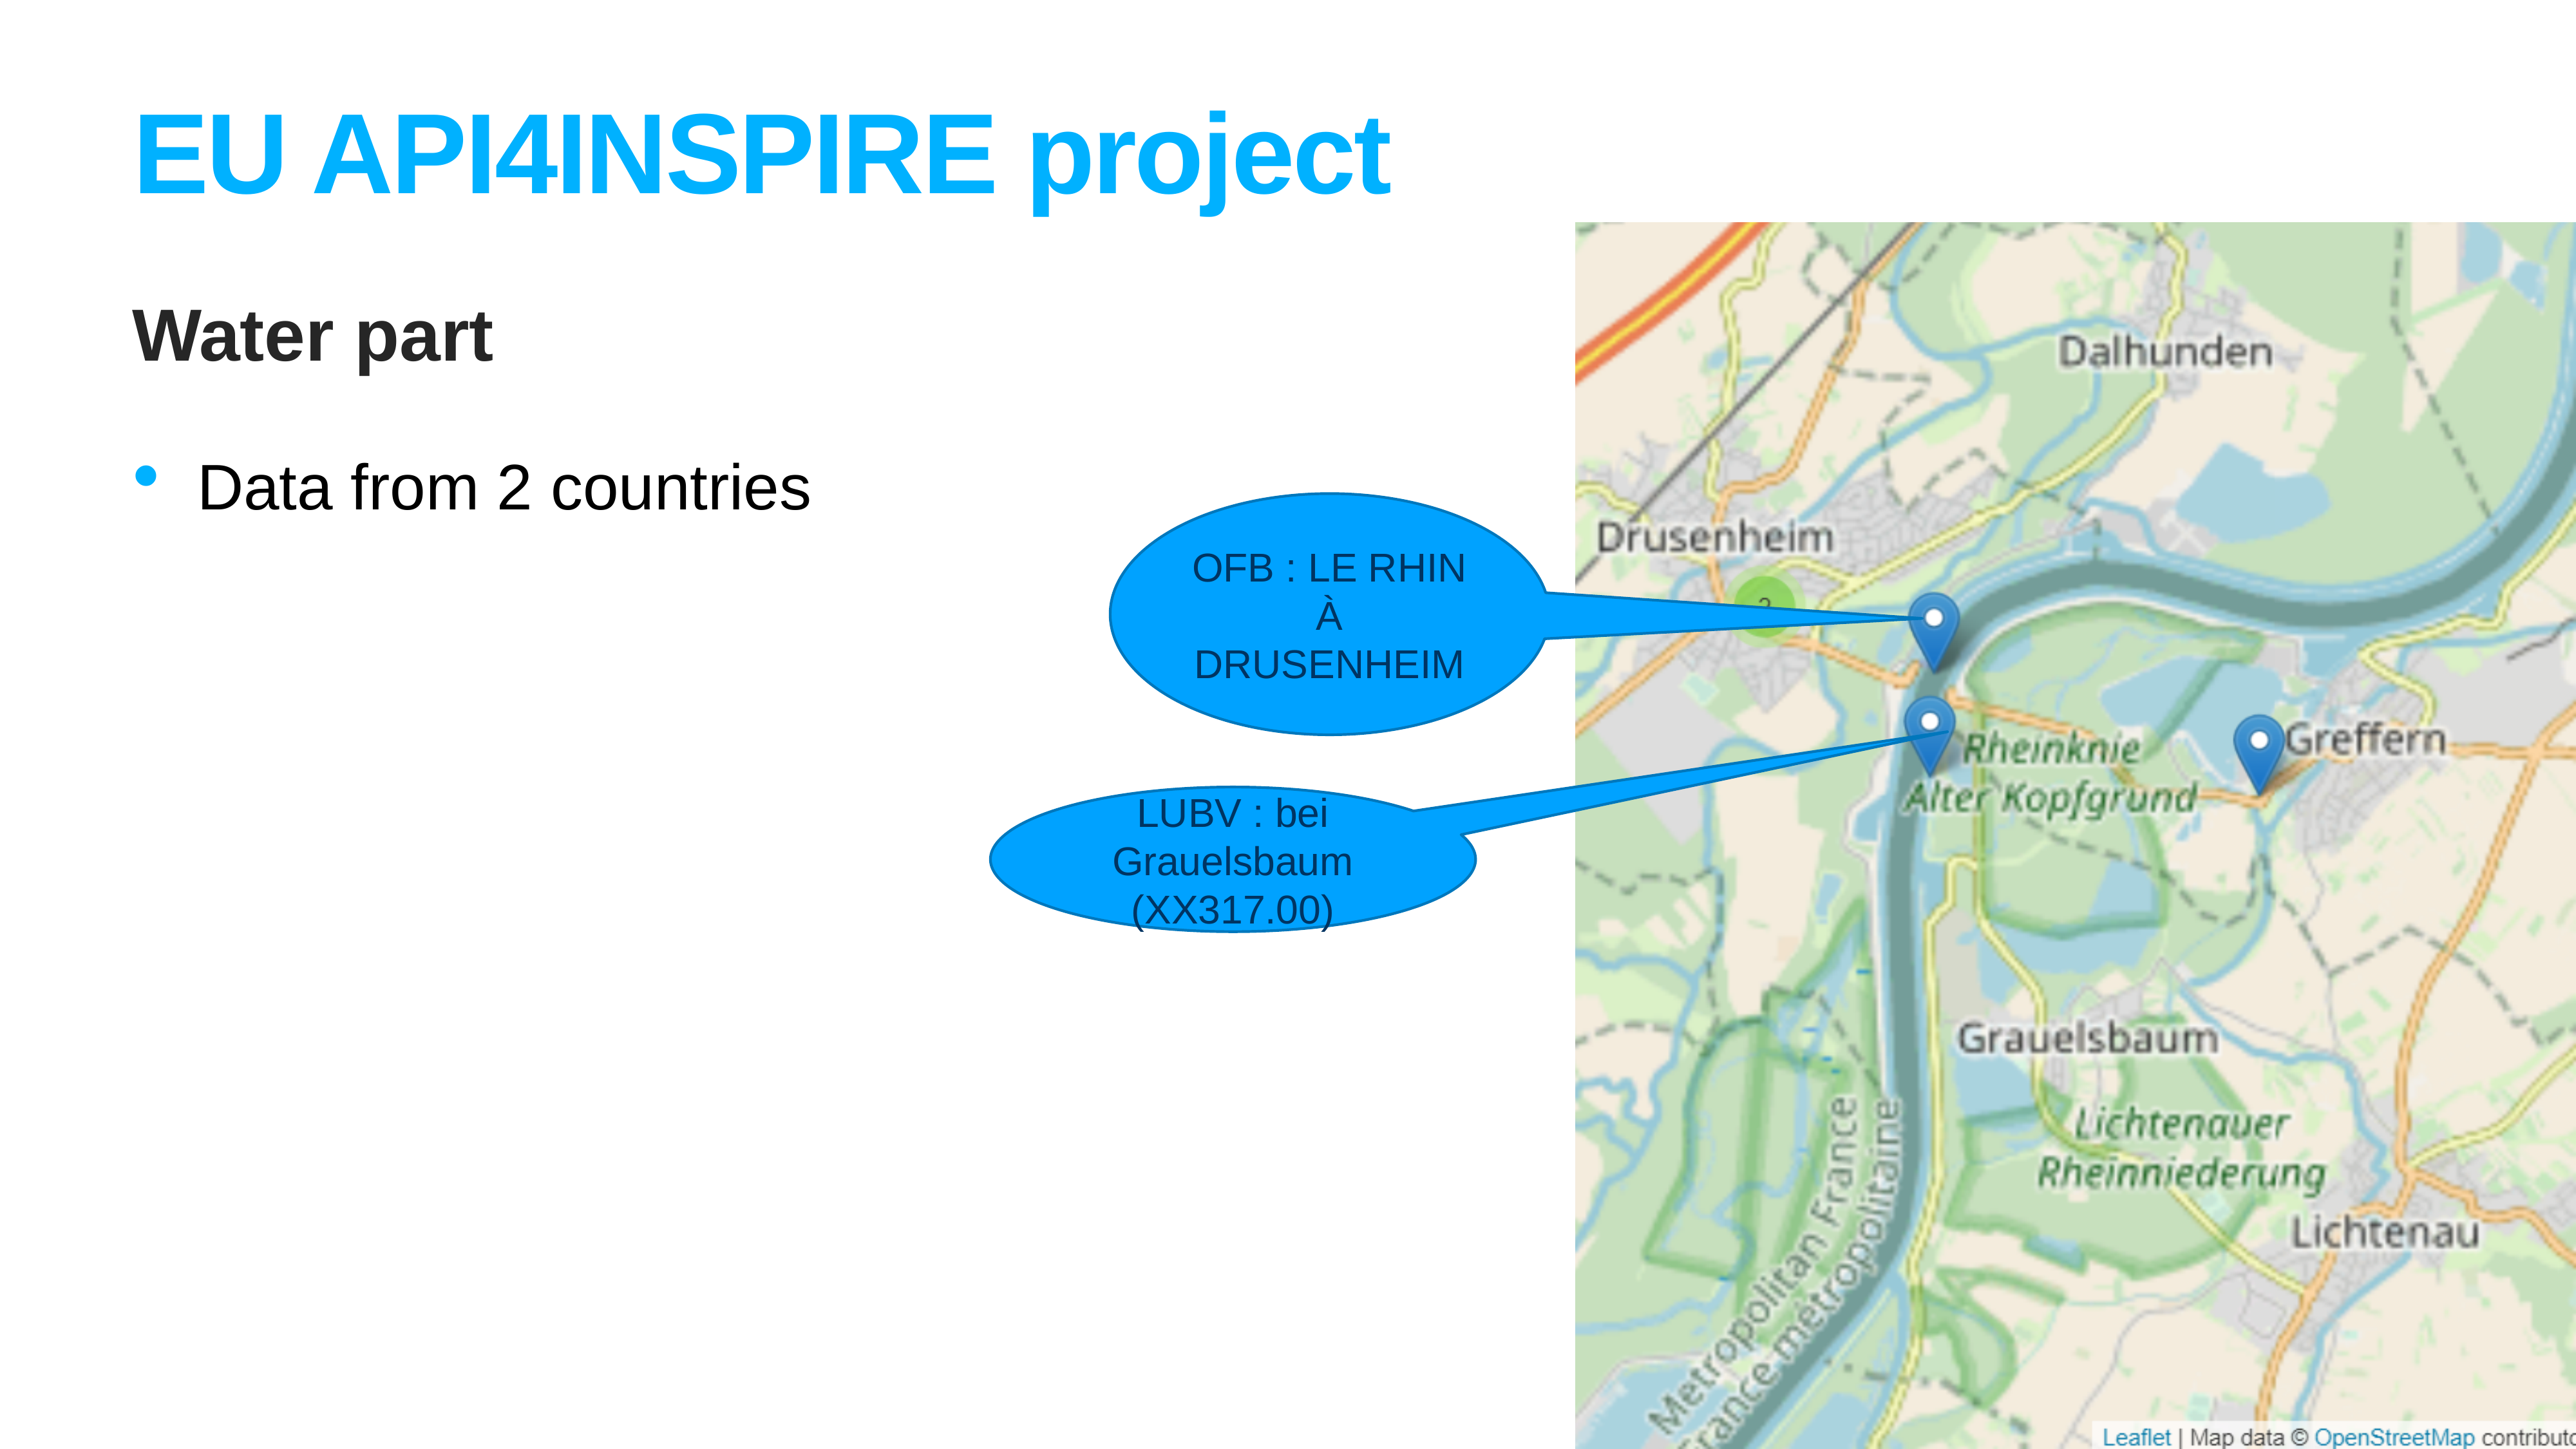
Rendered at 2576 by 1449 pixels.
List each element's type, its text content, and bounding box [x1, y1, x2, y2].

title EU API4INSPIRE project [127, 100, 2449, 252]
list Data from 2 countries [127, 448, 1575, 1321]
list Water part [127, 282, 1575, 382]
picture [1575, 222, 2576, 1449]
text_box LUBV : bei Grauelsbaum (XX317.00) [989, 785, 1575, 933]
text_box OFB : LE RHIN À DRUSENHEIM [1108, 492, 1575, 737]
